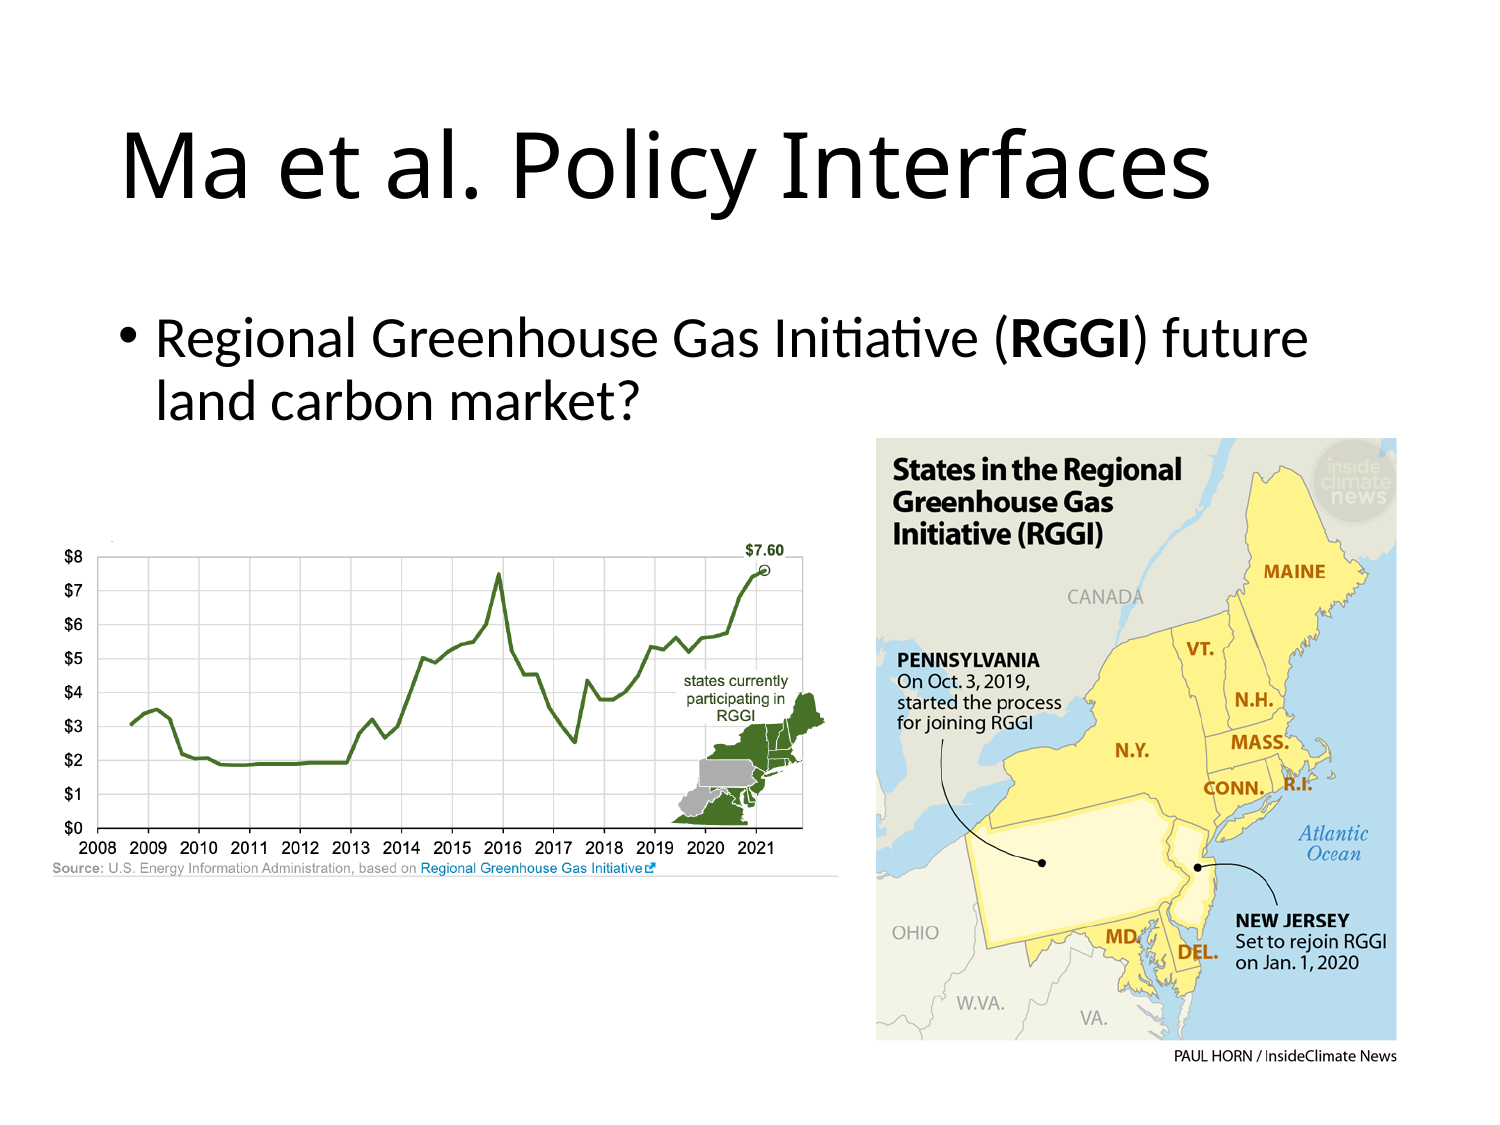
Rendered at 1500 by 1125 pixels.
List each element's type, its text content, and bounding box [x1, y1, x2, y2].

title Ma et al. Policy Interfaces [103, 59, 1397, 278]
picture [46, 541, 847, 879]
picture [876, 438, 1397, 1066]
list Regional Greenhouse Gas Initiative (RGGI) future land carbon market? [103, 299, 1397, 1014]
